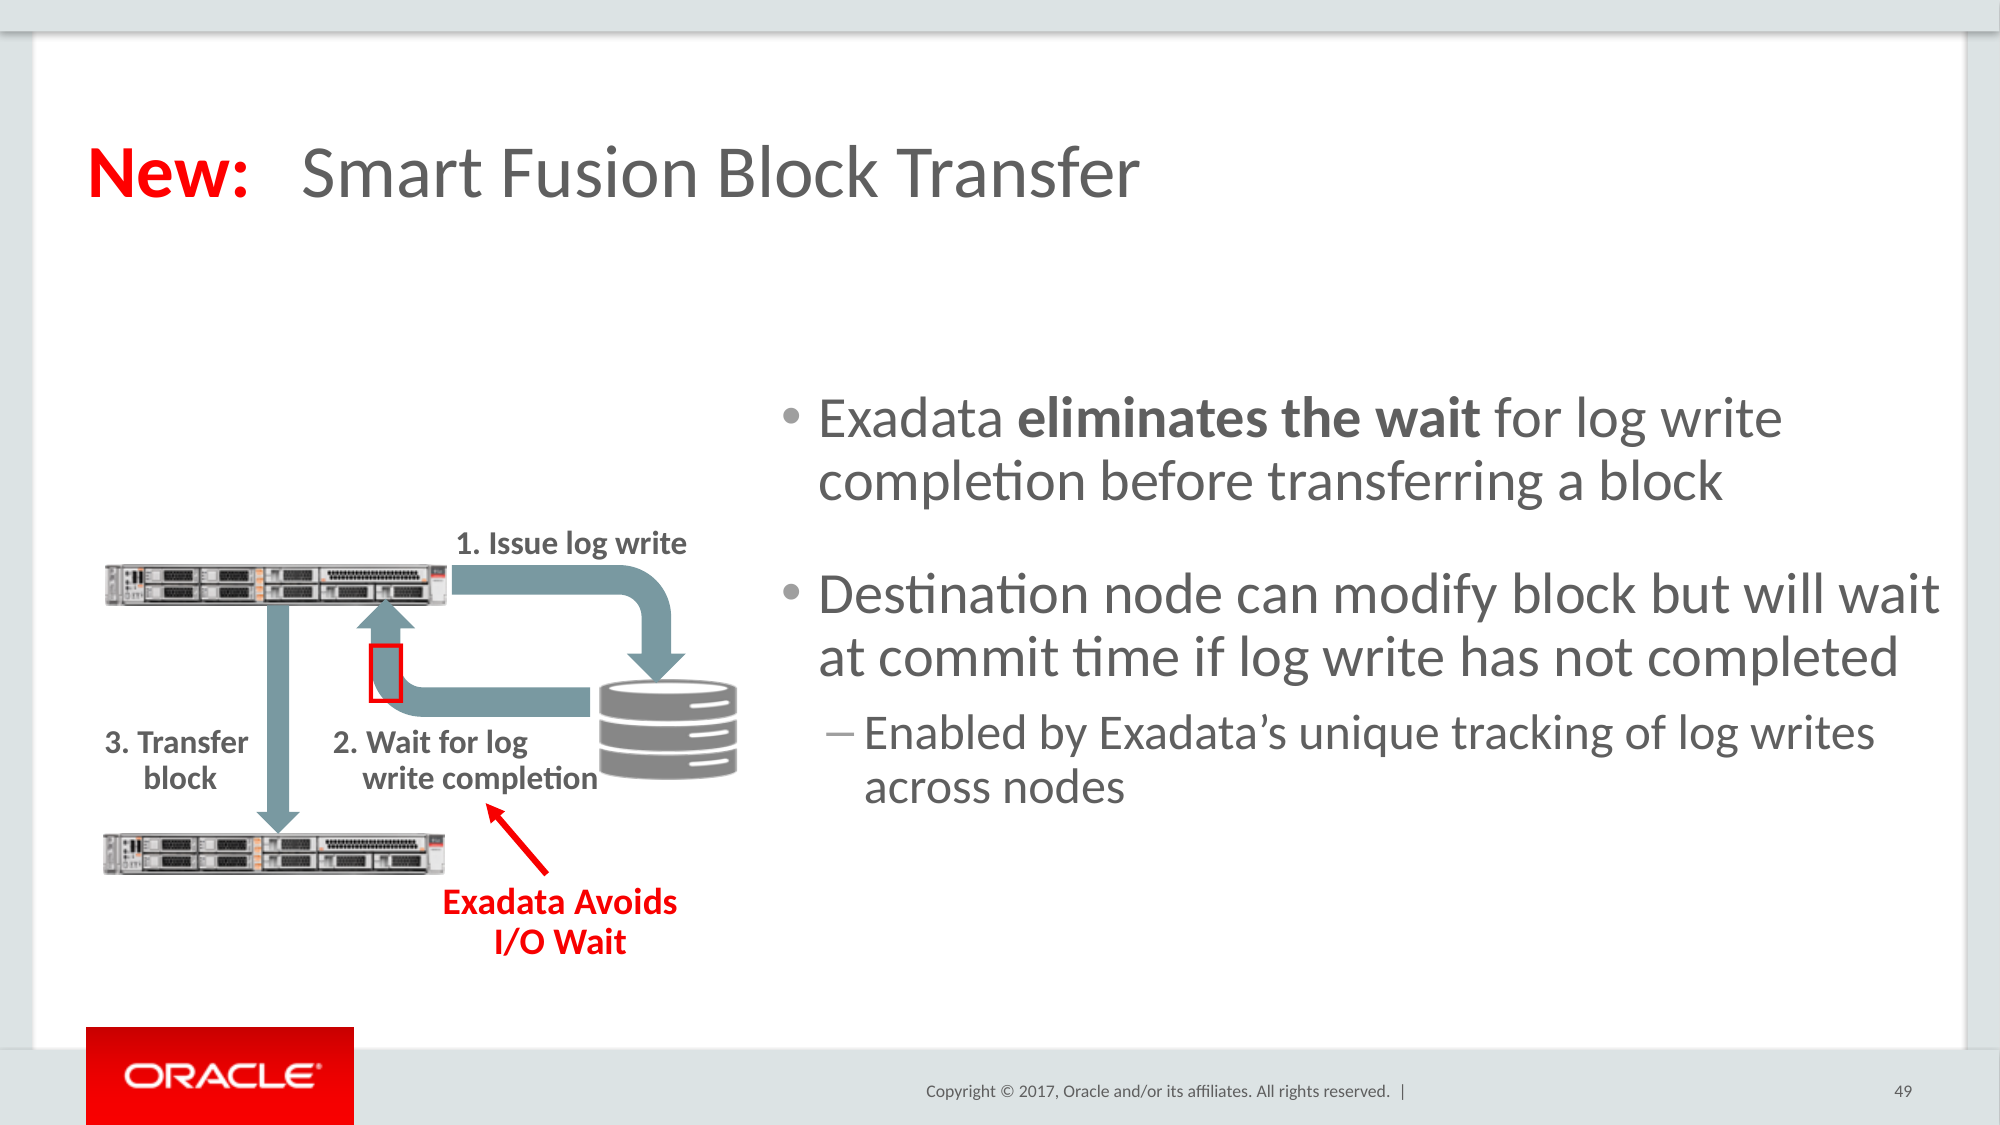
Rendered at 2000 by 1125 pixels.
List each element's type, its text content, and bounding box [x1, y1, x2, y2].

picture [86, 1027, 354, 1125]
title New: Smart Fusion Block Transfer [87, 66, 1954, 213]
slide_number 49 [1849, 1075, 1913, 1106]
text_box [103, 516, 742, 965]
list Exadata eliminates the wait for log write completion before transferring a block Destination node can modify block but will wait at commit time if log write has not completed Enabled by Exadata’s unique tracking of log writes across nodes [781, 387, 1949, 1008]
